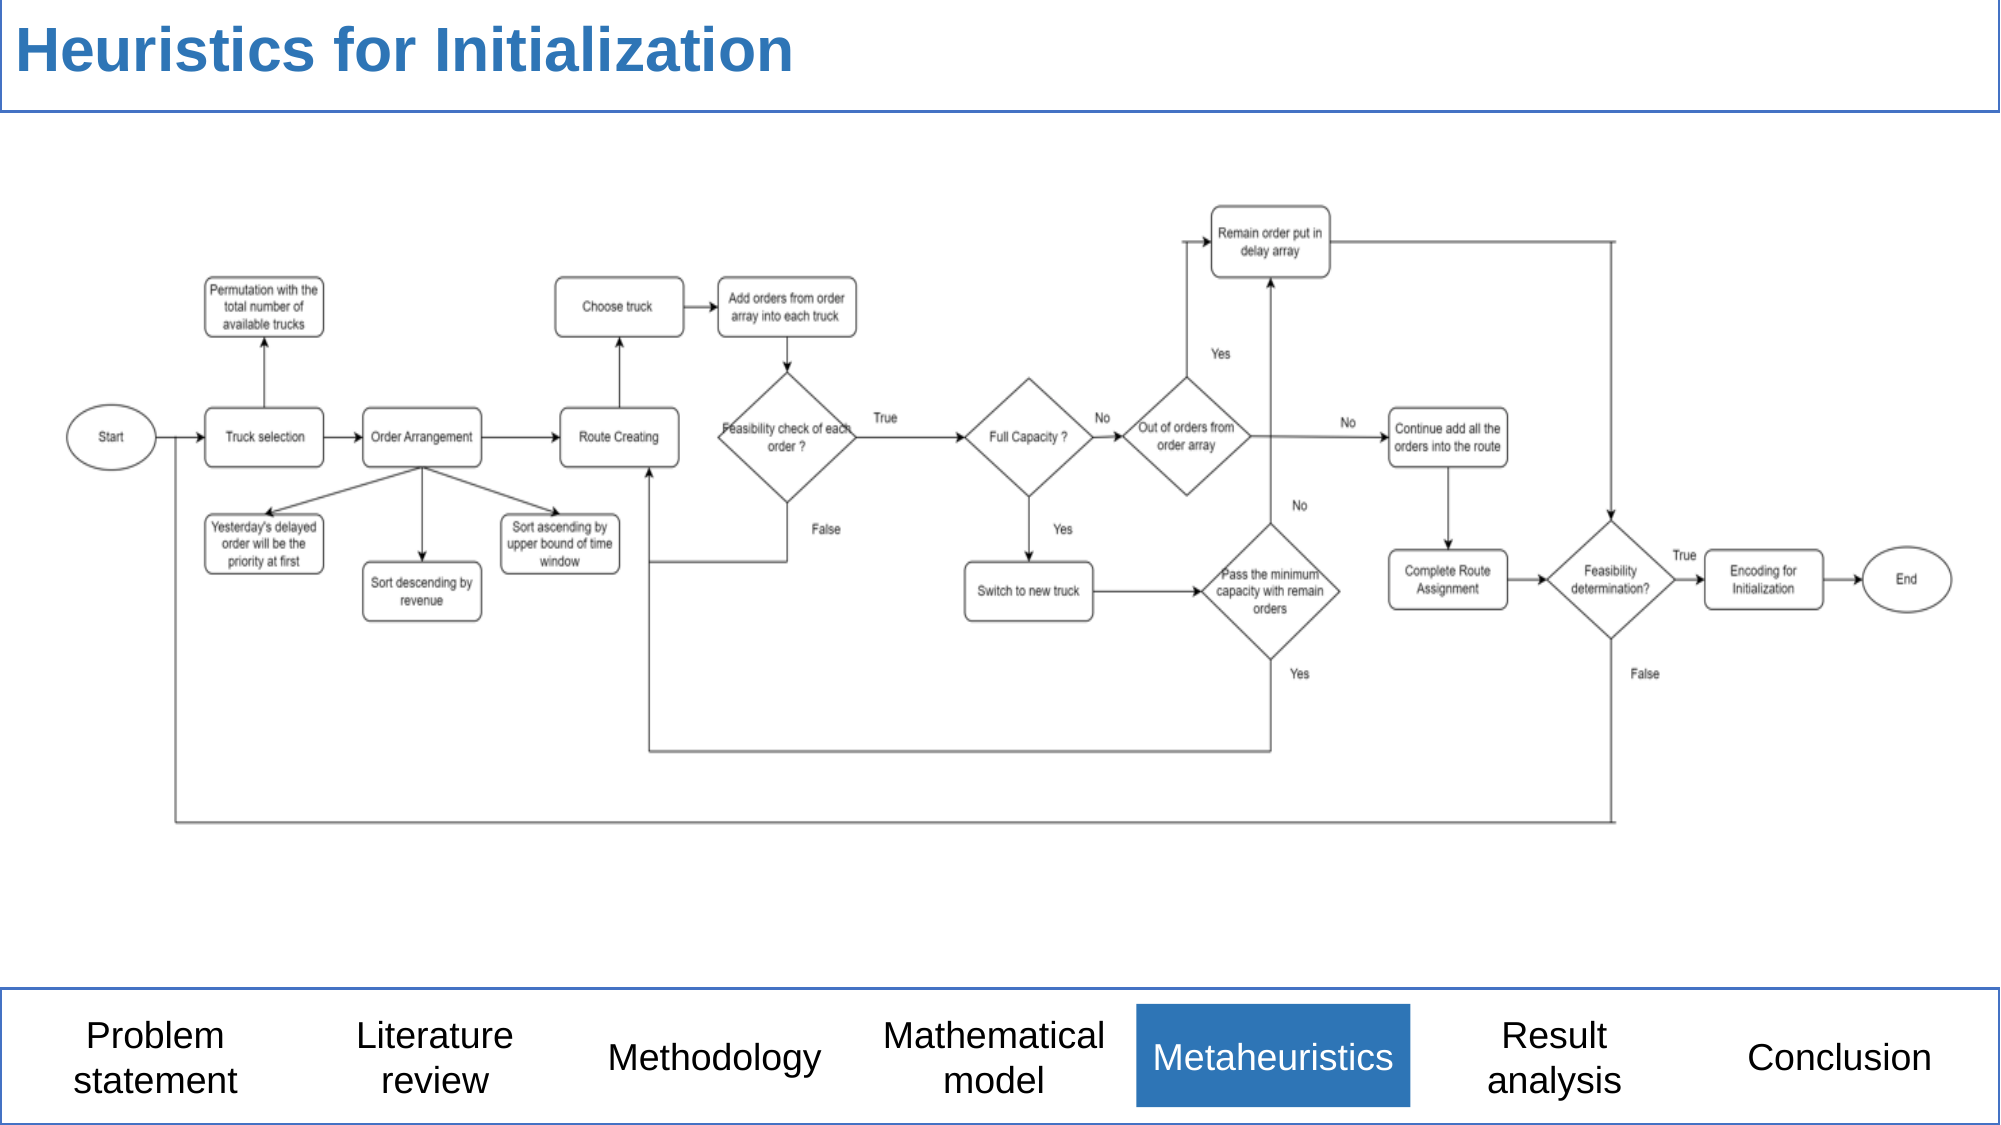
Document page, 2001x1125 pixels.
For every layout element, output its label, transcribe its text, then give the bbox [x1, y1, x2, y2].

text_box Result analysis [1416, 1003, 1693, 1108]
text_box Literature review [297, 1003, 573, 1108]
text_box Mathematical model [856, 1003, 1132, 1108]
text_box Conclusion [1702, 1003, 1978, 1108]
title Heuristics for Initialization [0, 0, 2000, 112]
text_box Metaheuristics [1135, 1003, 1411, 1108]
text_box [0, 988, 2000, 1125]
text_box Problem statement [17, 1003, 294, 1108]
picture [0, 166, 1999, 867]
text_box Methodology [577, 1003, 853, 1108]
